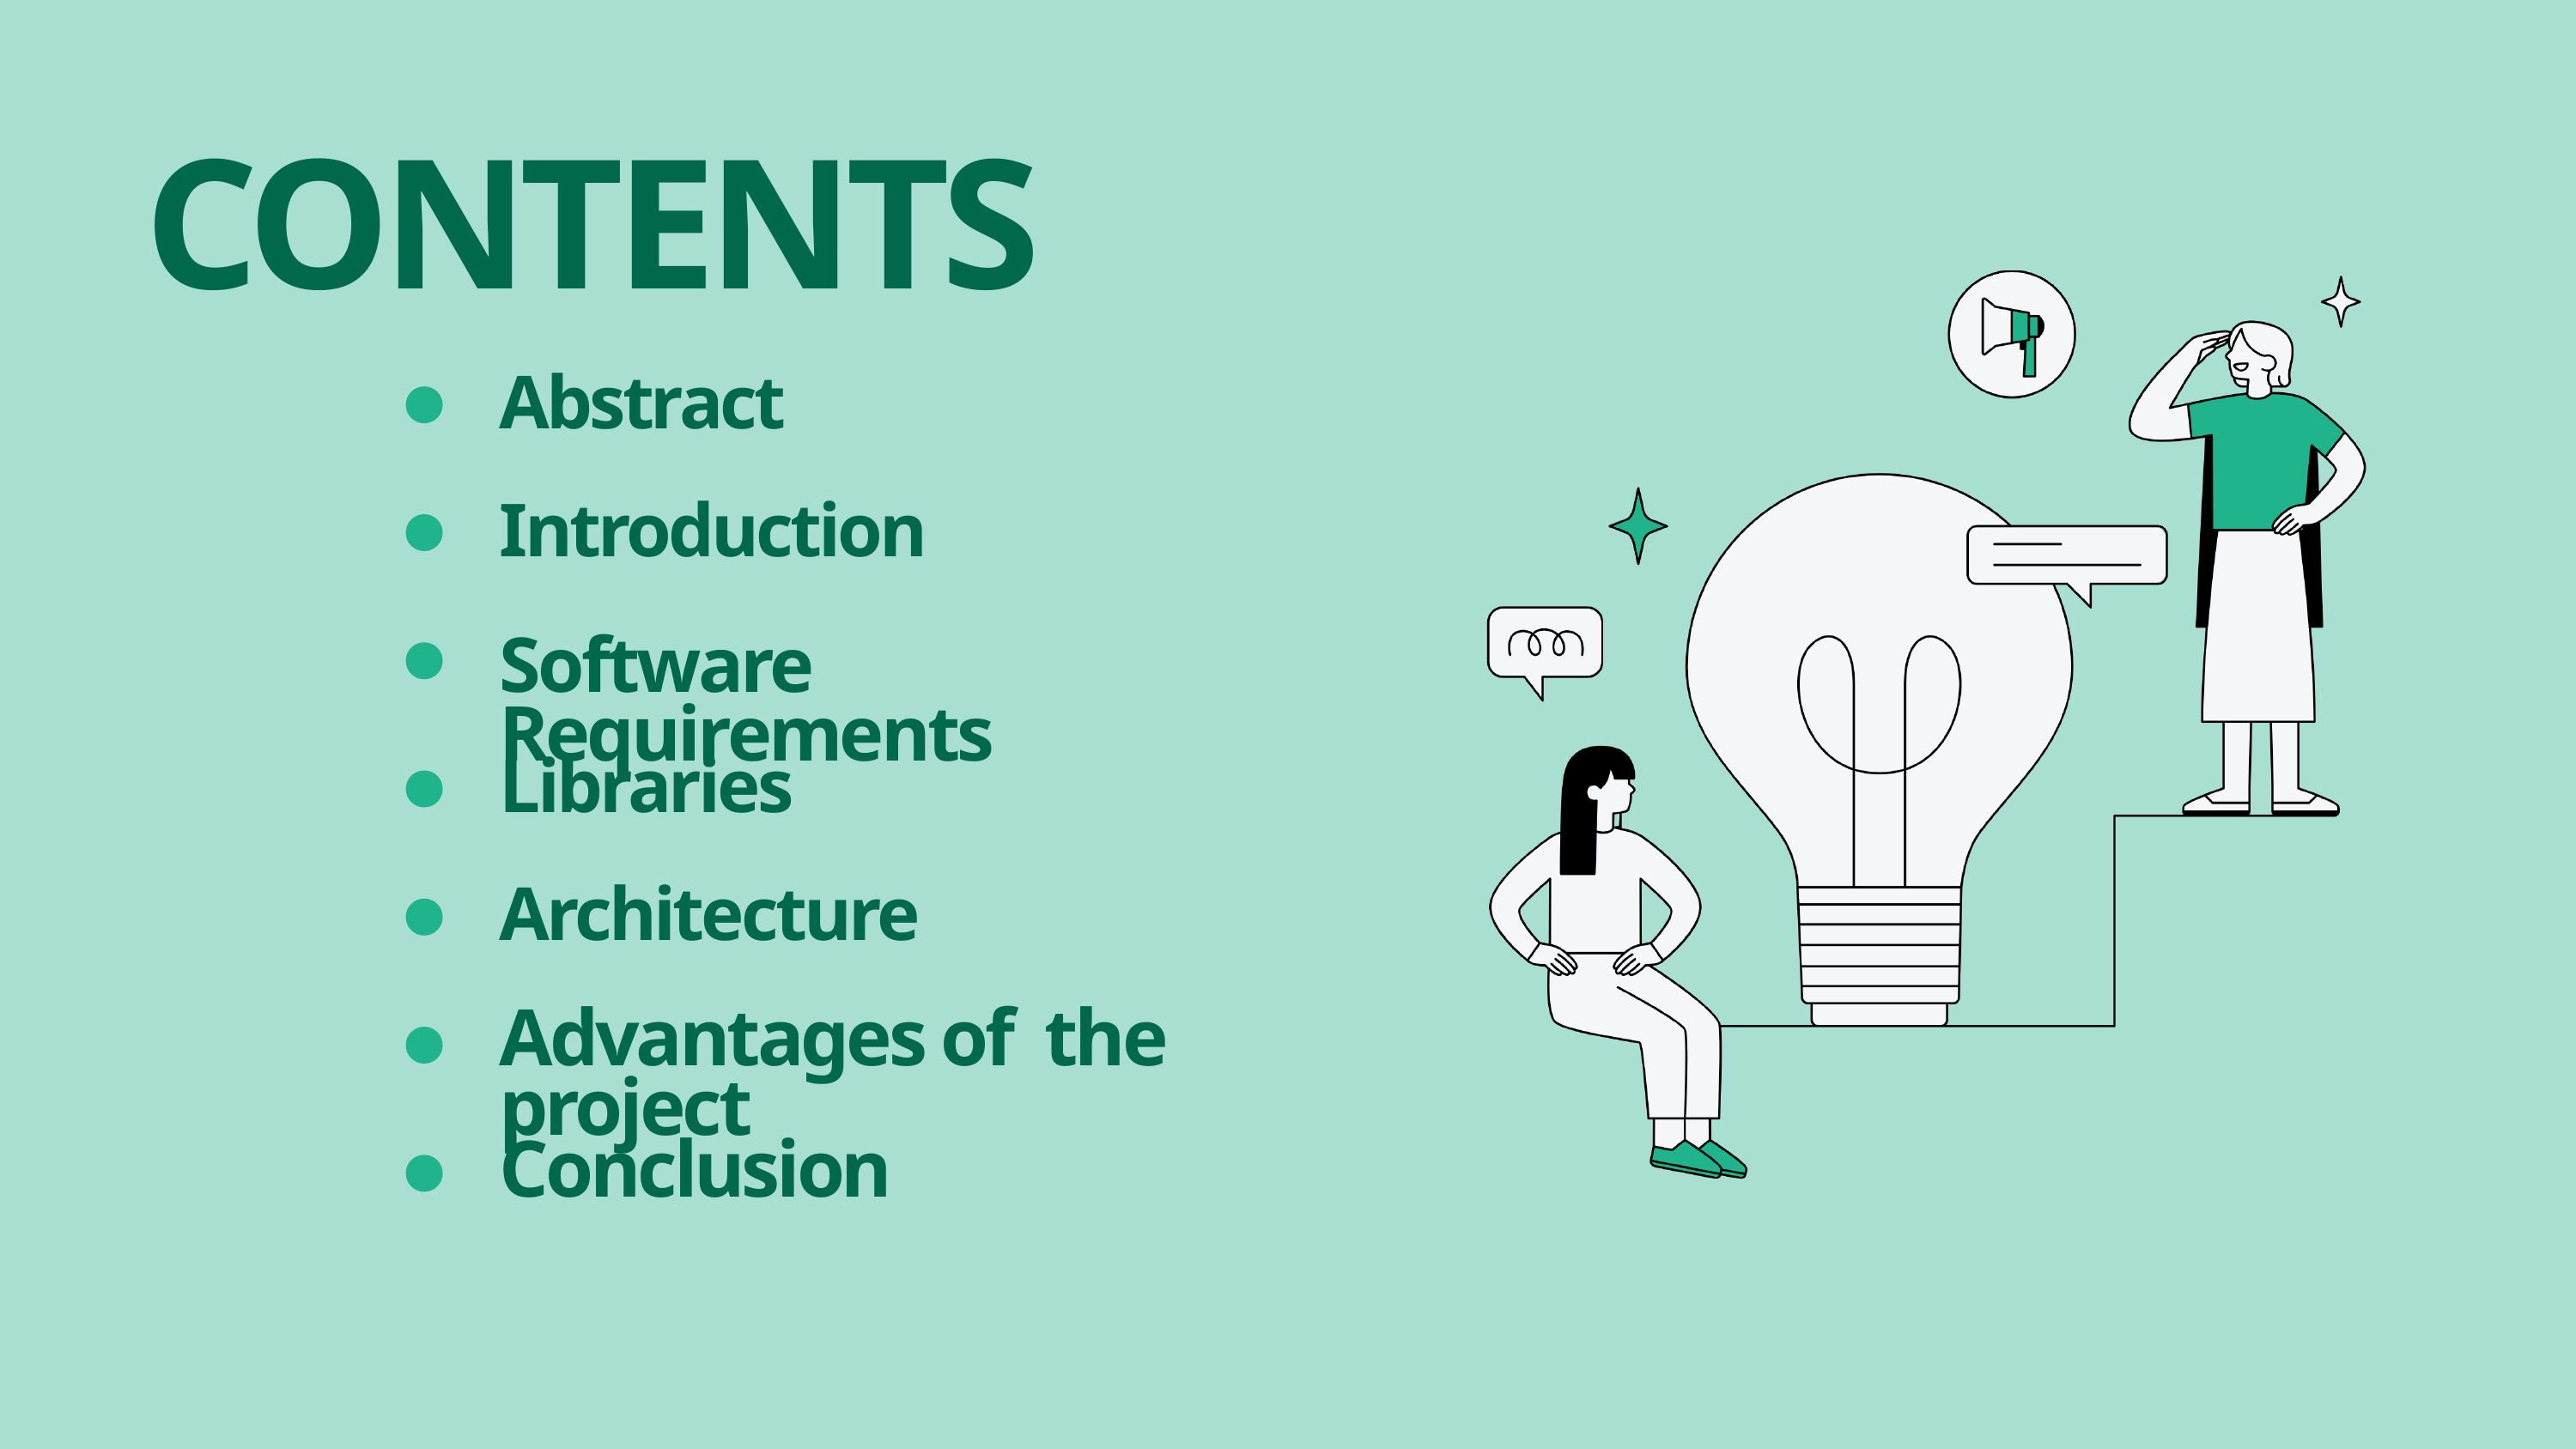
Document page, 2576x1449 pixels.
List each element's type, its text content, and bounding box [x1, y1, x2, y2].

text_box Conclusion [499, 1143, 1410, 1214]
text_box Advantages of the project [499, 1010, 1410, 1143]
text_box [1485, 270, 2369, 1179]
text_box Libraries [499, 761, 955, 828]
text_box Architecture [499, 888, 955, 955]
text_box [405, 385, 443, 424]
text_box Abstract [499, 377, 955, 444]
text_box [405, 770, 443, 808]
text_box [405, 1026, 443, 1064]
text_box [405, 1155, 443, 1192]
text_box Software Requirements [499, 639, 1288, 776]
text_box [405, 642, 443, 680]
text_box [405, 898, 443, 937]
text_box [405, 513, 443, 552]
text_box CONTENTS [144, 163, 1261, 325]
text_box Introduction [499, 505, 955, 572]
